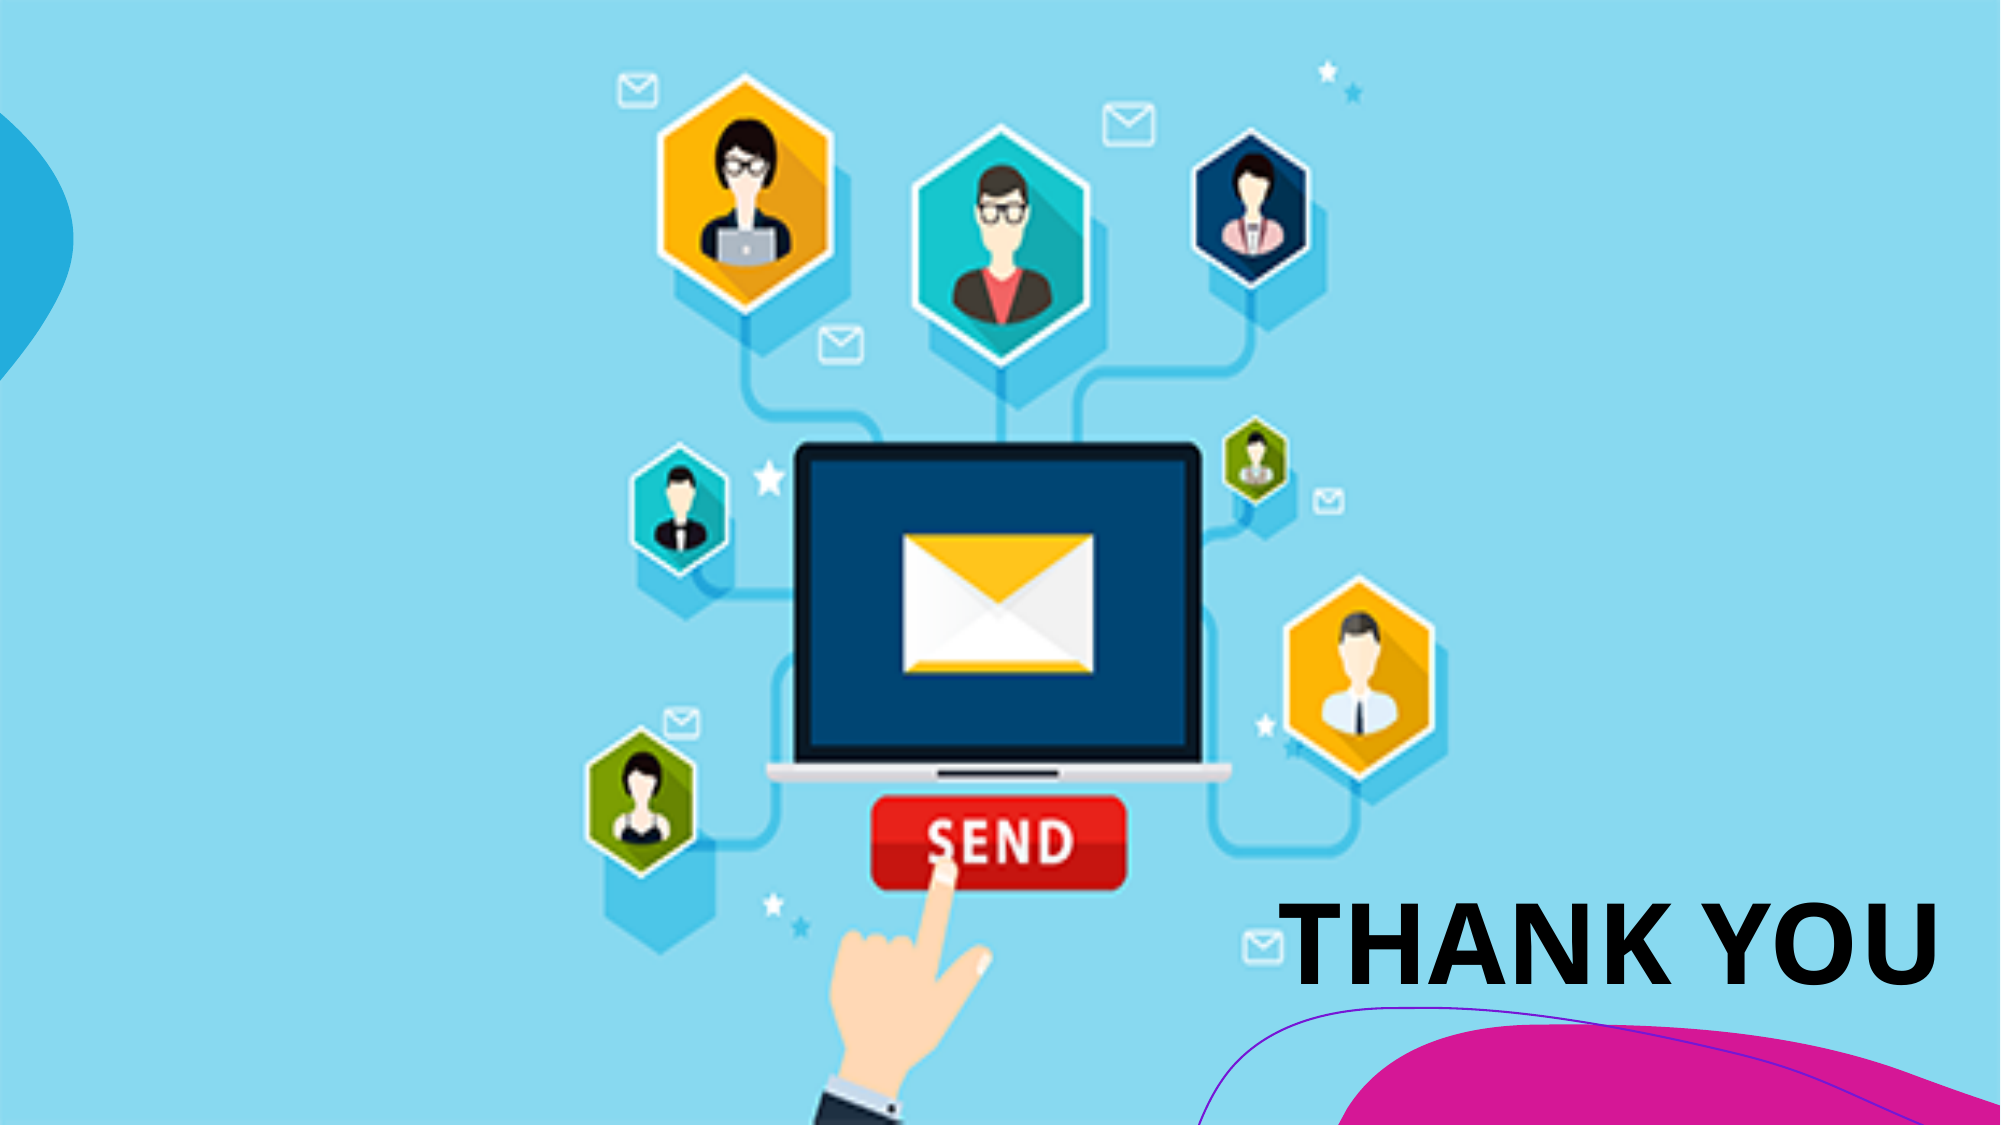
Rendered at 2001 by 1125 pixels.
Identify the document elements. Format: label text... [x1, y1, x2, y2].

picture [0, 0, 2001, 1125]
picture [1201, 1084, 1222, 1125]
title THANK YOU [1222, 770, 2000, 1125]
